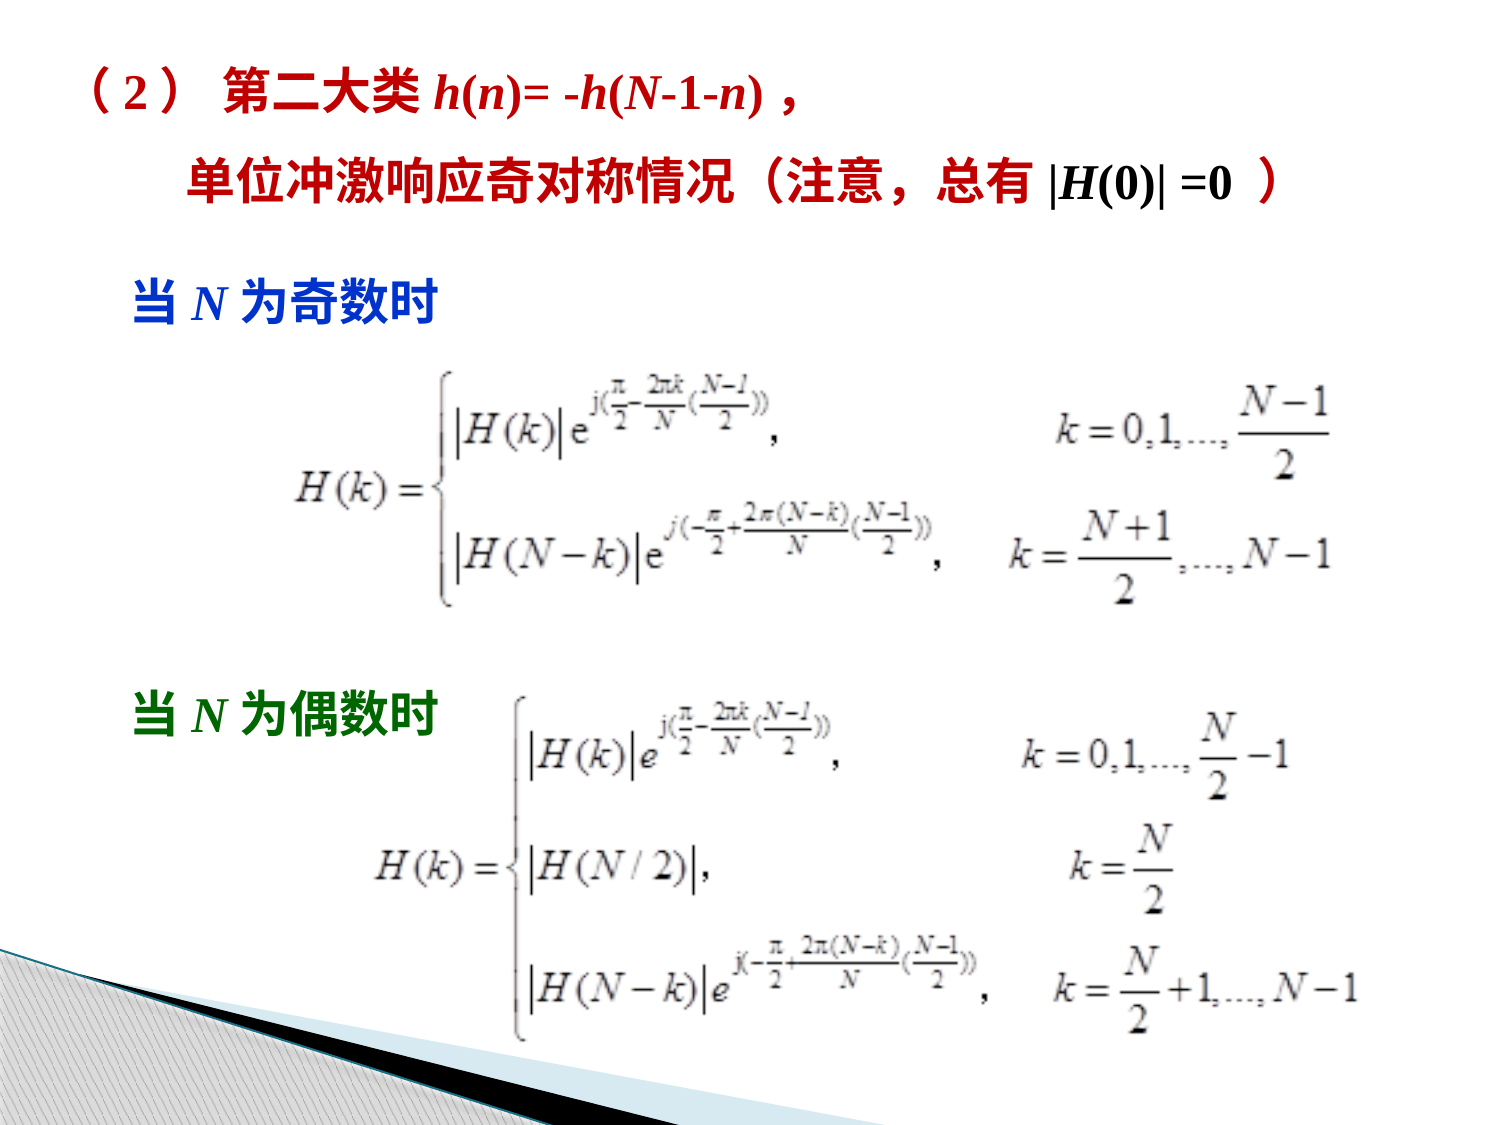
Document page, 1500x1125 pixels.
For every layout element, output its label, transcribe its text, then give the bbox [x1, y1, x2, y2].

text_box （2） 第二大类h(n)= -h(N-1-n)， 单位冲激响应奇对称情况（注意，总有|H(0)| =0 ） [46, 21, 1323, 217]
text_box 当N为偶数时 [114, 645, 454, 750]
picture [369, 689, 1365, 1107]
text_box 当N为奇数时 [114, 233, 454, 338]
picture [288, 361, 1341, 619]
